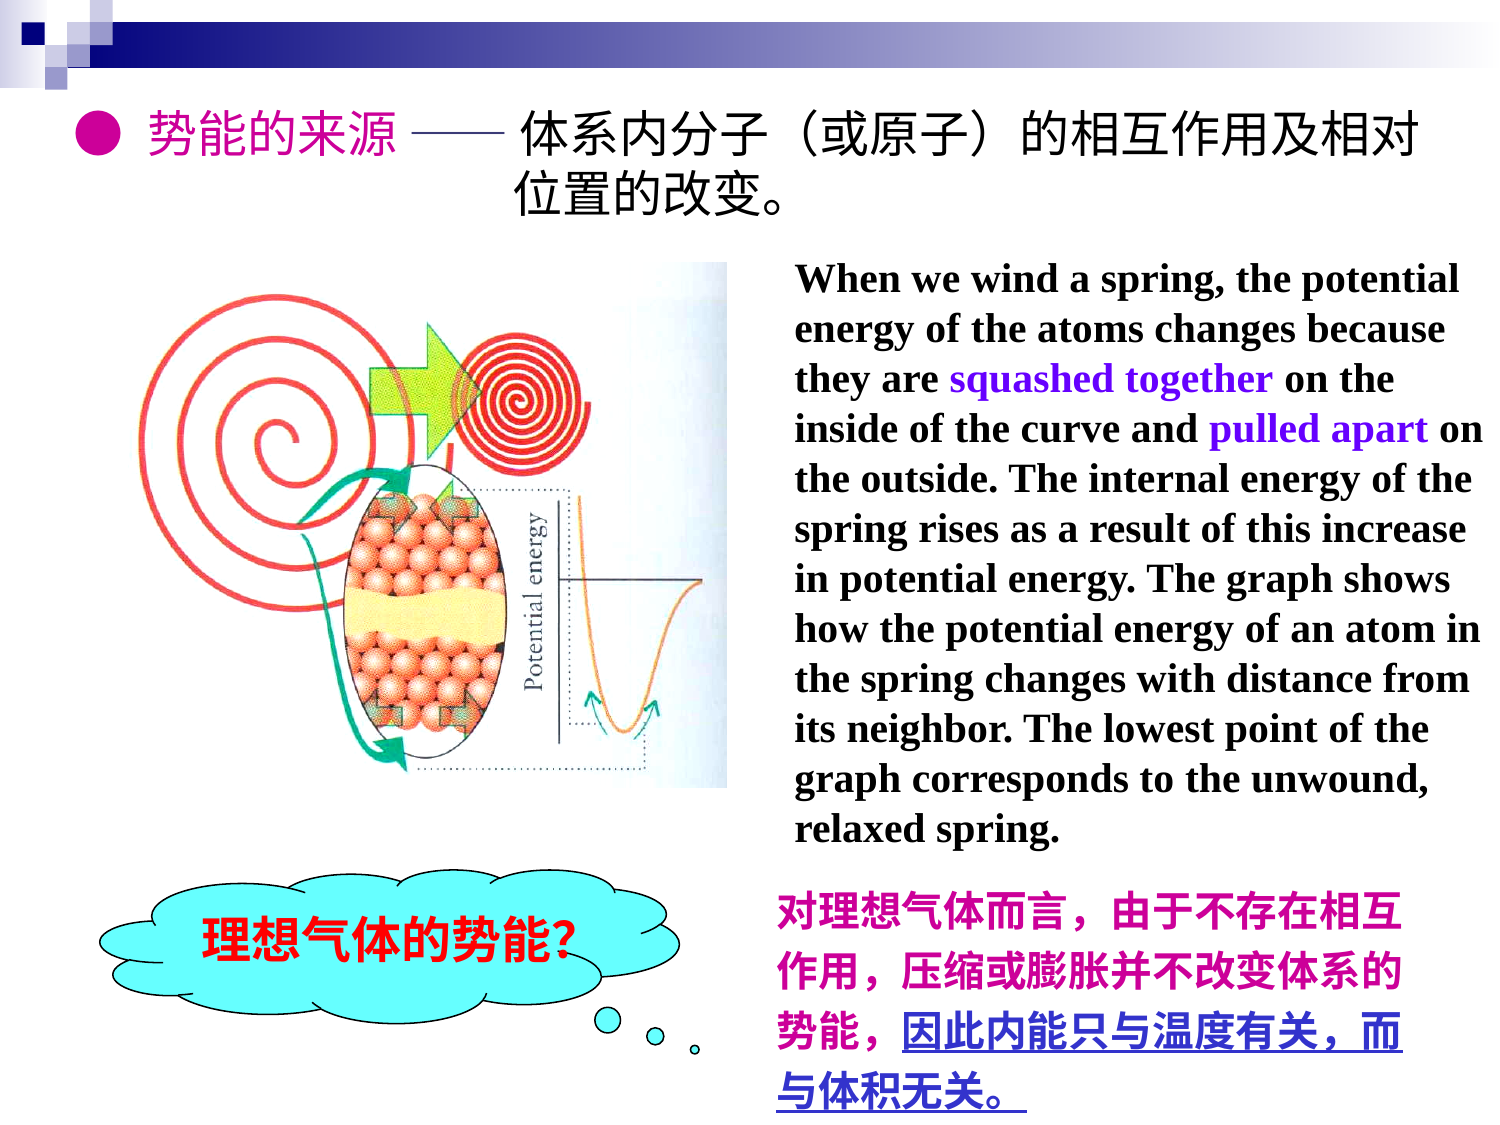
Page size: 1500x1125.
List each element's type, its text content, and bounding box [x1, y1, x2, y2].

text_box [100, 869, 680, 1024]
text_box ● 势能的来源 —— 体系内分子（或原子）的相互作用及相对位置的改变。 [59, 95, 1471, 230]
text_box 对理想气体而言，由于不存在相互作用，压缩或膨胀并不改变体系的势能，因此内能只与温度有关，而与体积无关。 [761, 867, 1459, 1123]
picture [115, 262, 727, 788]
text_box When we wind a spring, the potential energy of the atoms changes because they are squashed together on the inside of the curve and pulled apart on the outside. The internal energy of the spring rises as a result of this increase in potential energy. The graph shows how the potential energy of an atom in the spring changes with distance from its neighbor. The lowest point of the graph corresponds to the unwound, relaxed spring. [779, 243, 1500, 859]
